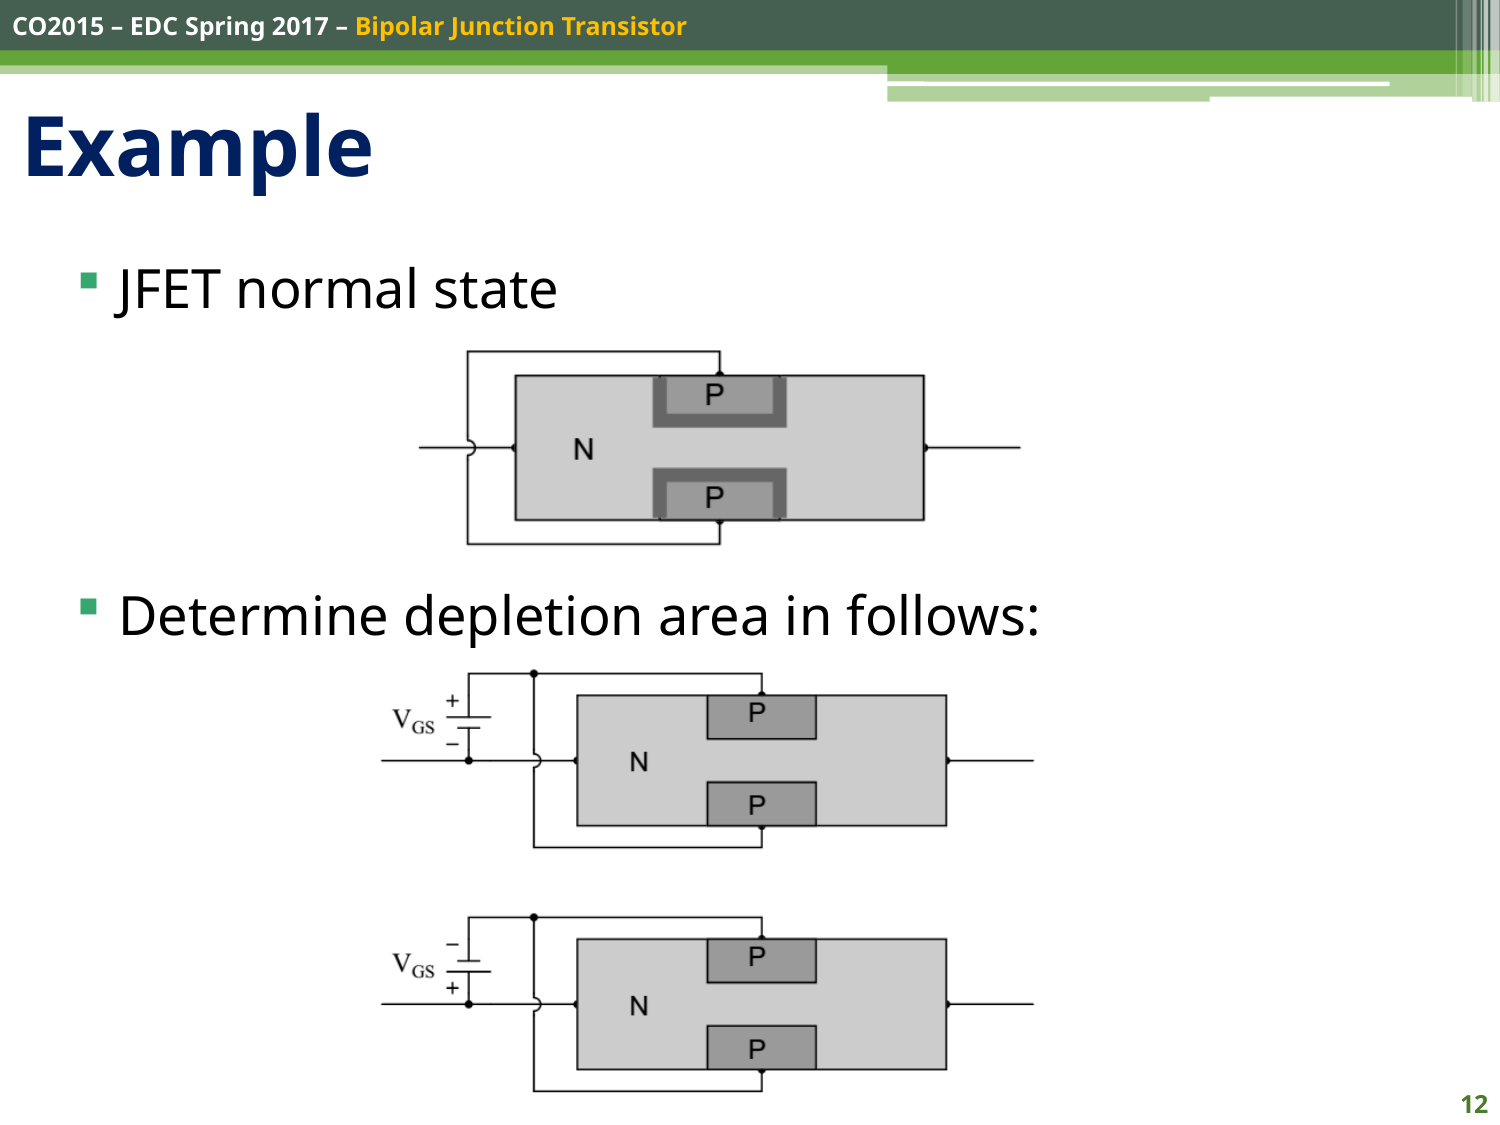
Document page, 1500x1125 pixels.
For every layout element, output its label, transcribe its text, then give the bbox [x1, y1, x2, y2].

title Example [6, 77, 1485, 209]
picture [368, 659, 1055, 1106]
text_box Determine depletion area in follows: [43, 573, 1500, 767]
list JFET normal state [43, 247, 1500, 440]
picture [414, 343, 1023, 564]
